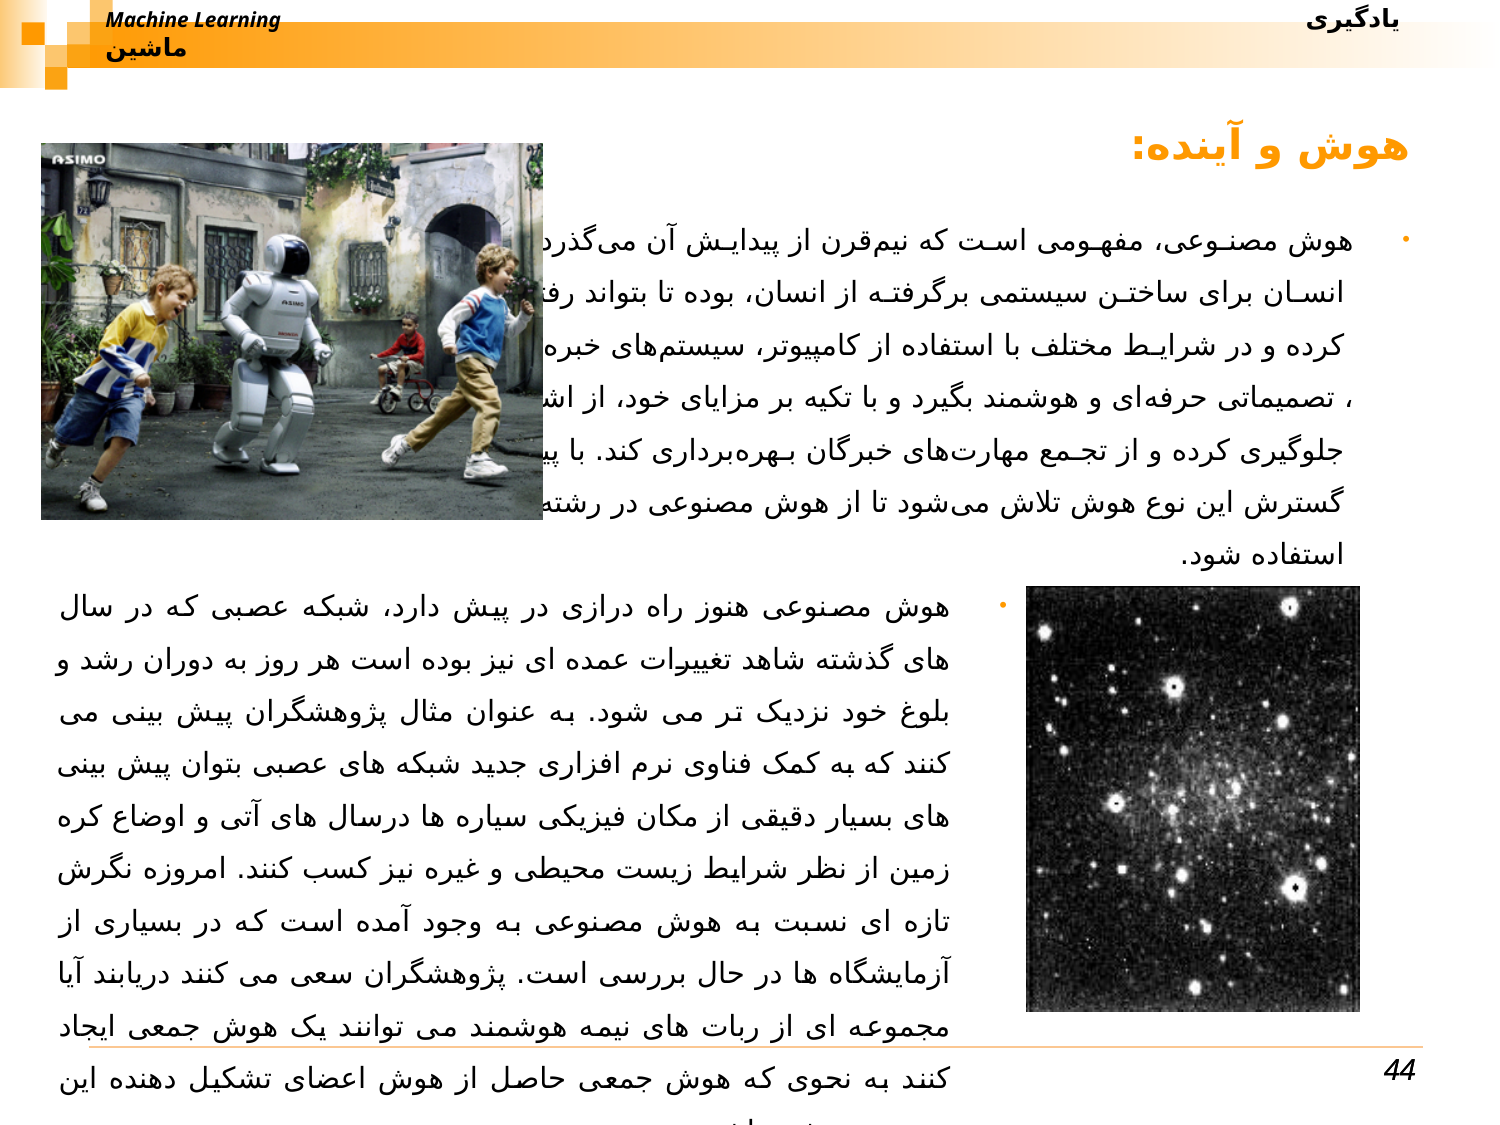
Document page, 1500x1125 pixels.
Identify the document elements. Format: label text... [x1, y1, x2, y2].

text_box 44 [1080, 1023, 1431, 1099]
picture [40, 142, 543, 520]
picture [1026, 585, 1360, 1012]
list هوش مصنـوعی، مفهـومی اسـت که نیم‌قرن از پیدایـش آن می‌گذرد و از ابتدا ناظر بر تلاش انسـان برای ساختـن سیستمی برگرفتـه از انسان، بوده تا بتواند رفتـارهای انسانی را تقلیـد کرده و در شرایـط مختلف با استفاده از کامپیو‌تر، سیستم‌های خبره و الگـوریتـم‌ها و داده‌ها ، تصمیماتی حرفه‌ای و هوشمند بگیرد و با تکیه بر مزایای خود، از اشتباهات نیـروی انسـانی جلوگیری کرده و از تجـمع مهارت‌های خبرگان بـهره‌برداری کند. با پیشرفت علم، دانـش و گسترش این نوع هوش تلاش می‌شود تا از هوش مصنوعی در رشته‌ها و زمینه‌های بیشتری استفاده شود. [75, 196, 1425, 587]
text_box Machine Learning یادگیری ماشین [90, 22, 1471, 70]
text_box هوش مصنوعی هنوز راه درازی در پیش دارد، شبکه عصبی که در سال های گذشته شاهد تغییرات عمده ای نیز بوده است هر روز به دوران رشد و بلوغ خود نزدیک تر می شود. به عنوان مثال پژوهشگران پیش بینی می کنند که به کمک فناوی نرم افزاری جدید شبکه های عصبی بتوان پیش بینی های بسیار دقیقی از مکان فیزیکی سیاره ها درسال های آتی و اوضاع کره زمین از نظر شرایط زیست محیطی و غیره نیز کسب کنند. امروزه نگرش تازه ای نسبت به هوش مصنوعی به وجود آمده است که در بسیاری از آزمایشگاه ها در حال بررسی است. پژوهشگران سعی می کنند دریابند آیا مجموعه ای از ربات های نیمه هوشمند می توانند یک هوش جمعی ایجاد کنند به نحوی که هوش جمعی حاصل از هوش اعضای تشکیل دهنده این مجموعه بیشتر باشد. [41, 562, 1022, 1059]
text_box هوش و آینده: [74, 101, 1425, 185]
